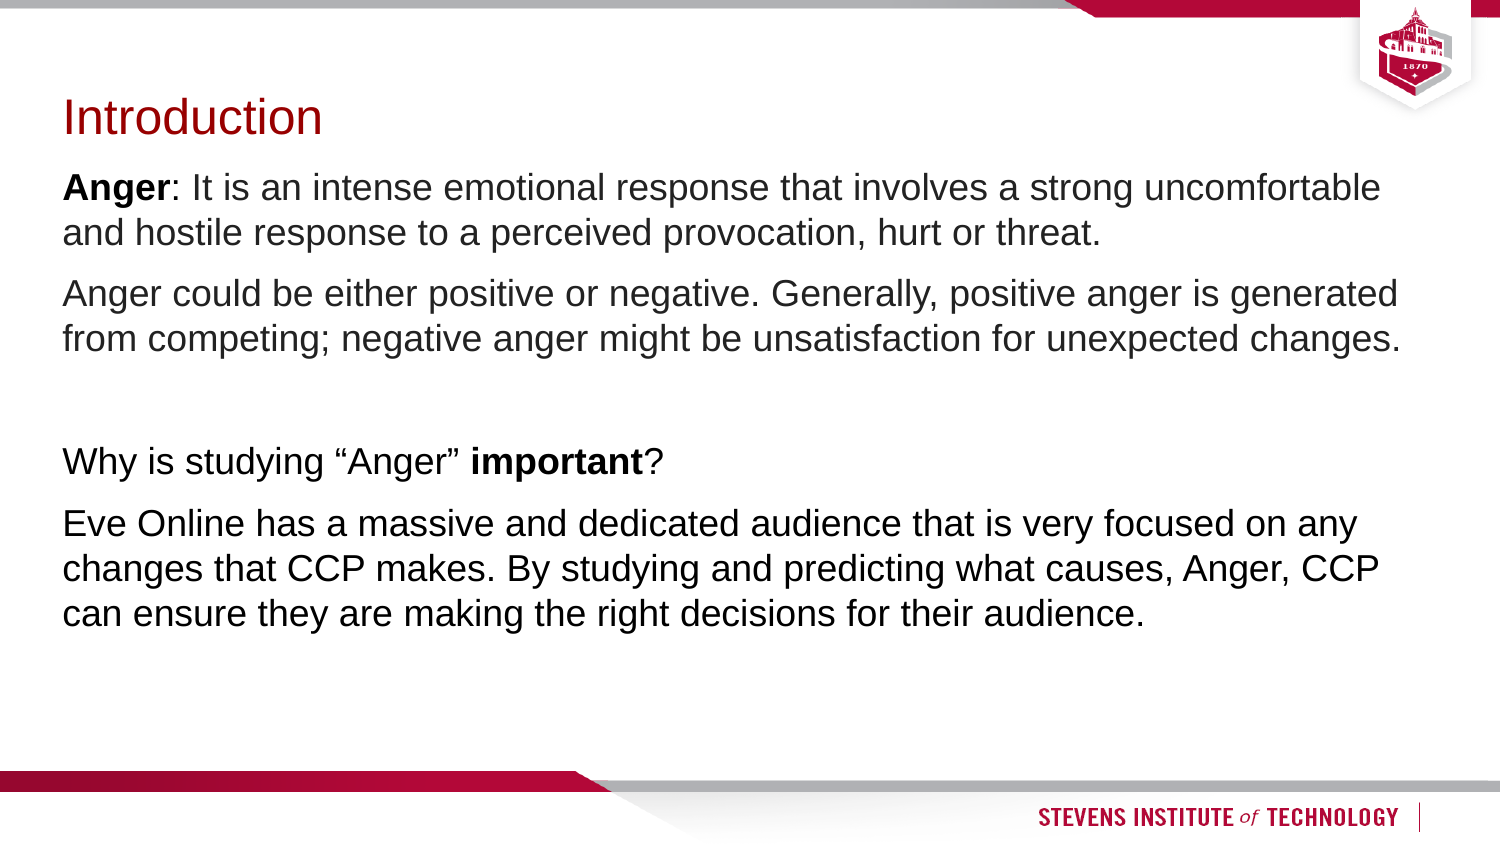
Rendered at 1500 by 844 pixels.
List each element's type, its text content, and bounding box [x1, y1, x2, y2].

picture [0, 771, 1500, 844]
list Anger: It is an intense emotional response that involves a strong uncomfortable and hostile response to a perceived provocation, hurt or threat. Anger could be either positive or negative. Generally, positive anger is generated from competing; negative anger might be unsatisfaction for unexpected changes. Why is studying “Anger” important? Eve Online has a massive and dedicated audience that is very focused on any changes that CCP makes. By studying and predicting what causes, Anger, CCP can ensure they are making the right decisions for their audience. [51, 151, 1449, 768]
title Introduction [51, 72, 1449, 151]
picture [0, 0, 1500, 120]
